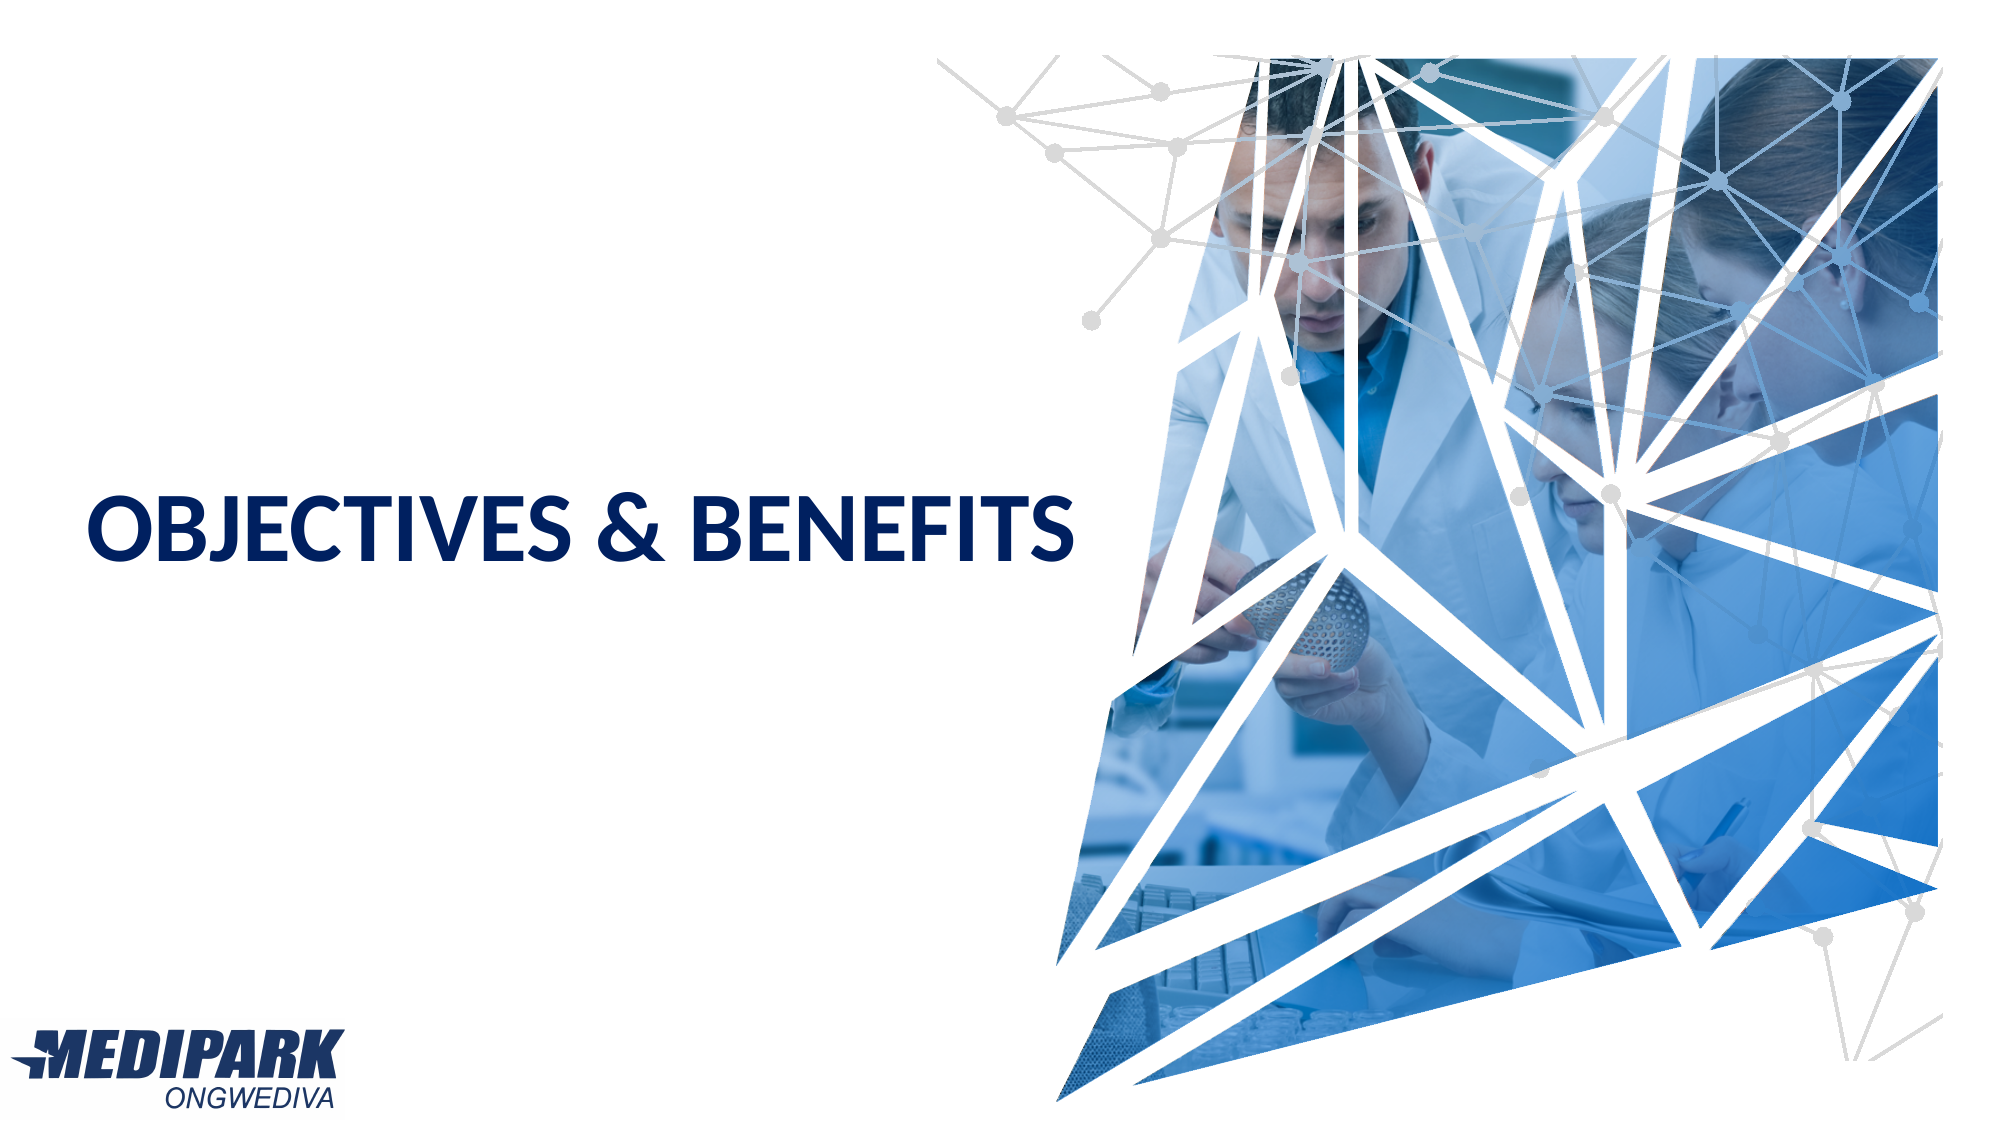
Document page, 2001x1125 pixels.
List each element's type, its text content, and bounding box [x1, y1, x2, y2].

text_box [1938, 430, 1943, 454]
picture [1055, 58, 1938, 1102]
text_box [1938, 238, 1943, 258]
text_box [1938, 838, 1943, 858]
text_box [1938, 67, 1943, 81]
text_box [1938, 1013, 1943, 1021]
text_box [1938, 640, 1943, 663]
picture [0, 1018, 345, 1120]
text_box [937, 55, 1060, 163]
text_box [1938, 612, 1943, 639]
text_box OBJECTIVES & BENEFITS [22, 487, 1055, 705]
